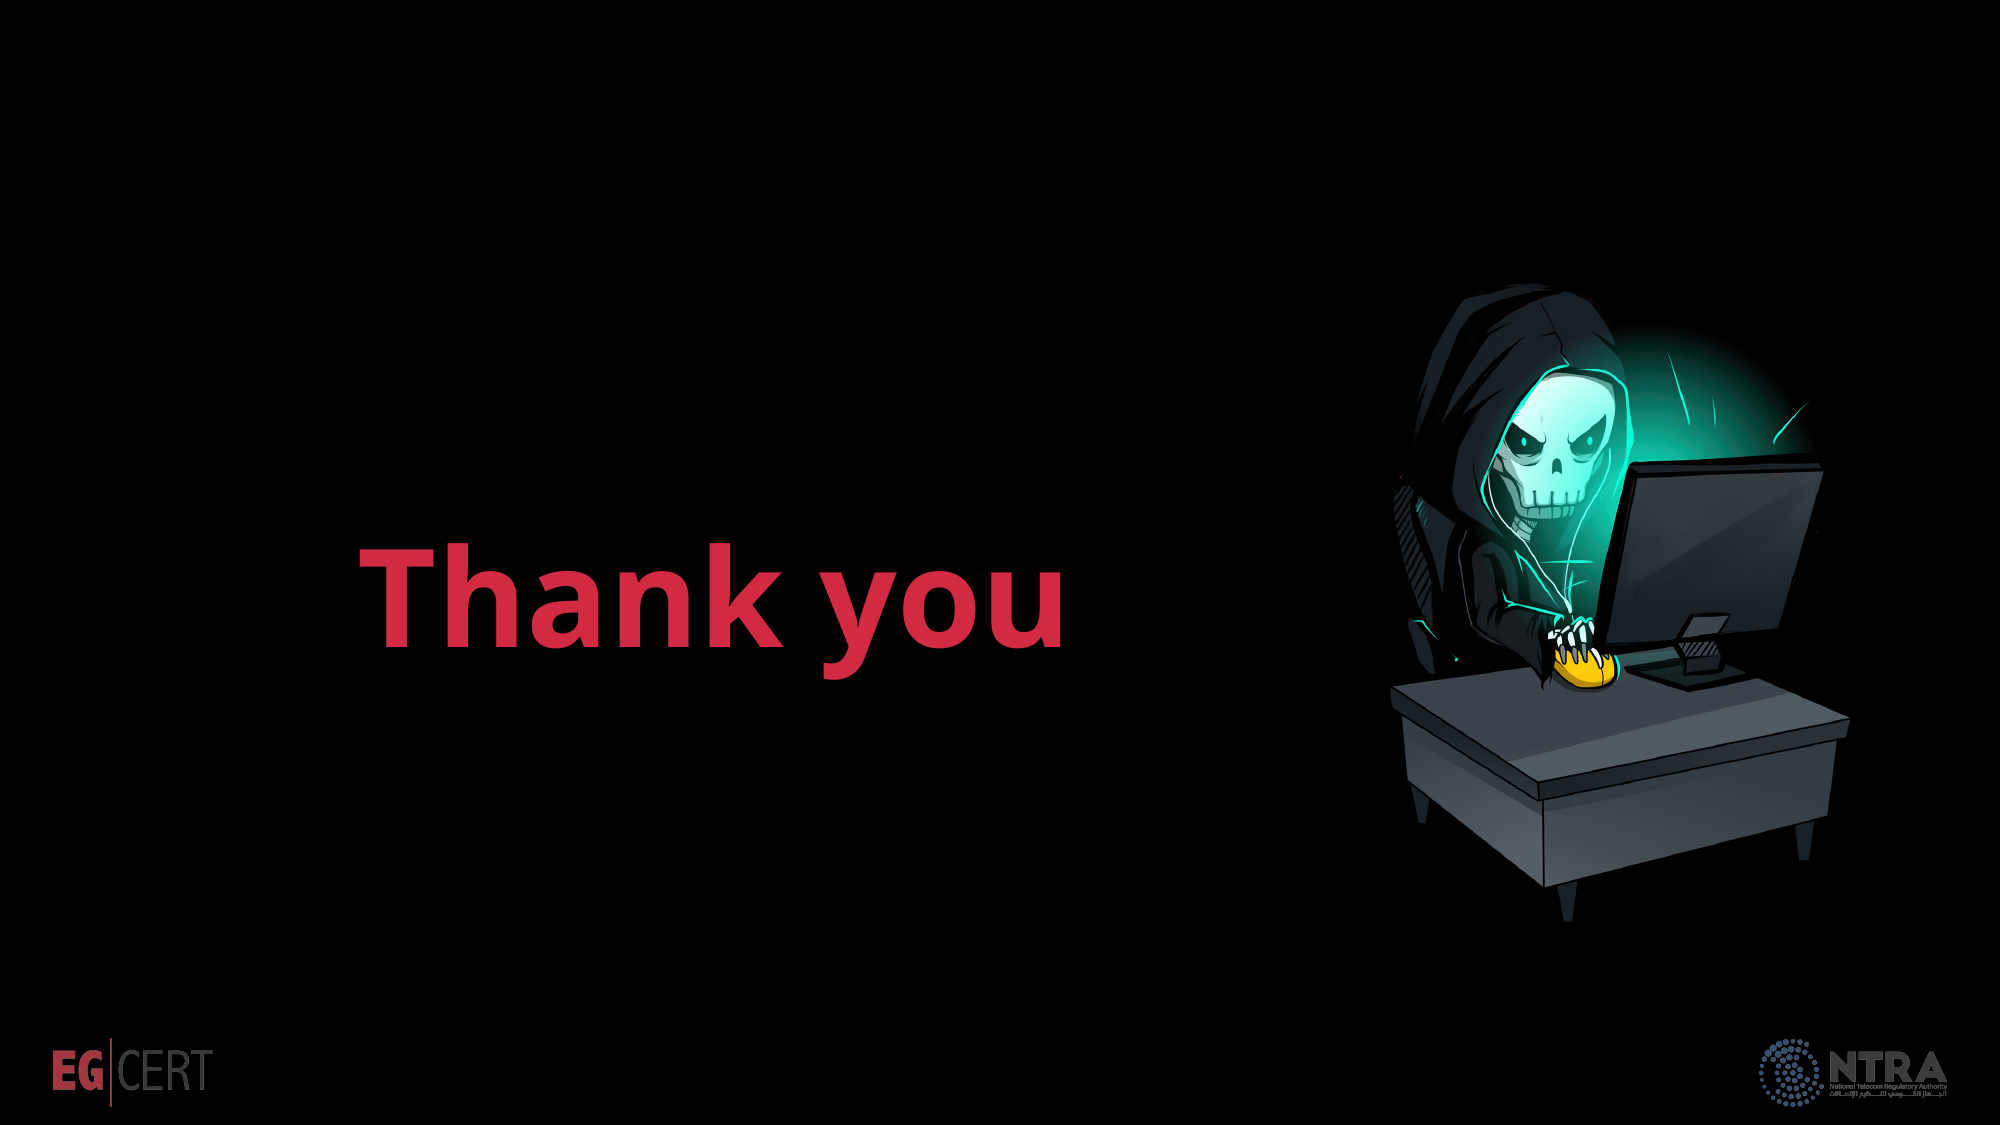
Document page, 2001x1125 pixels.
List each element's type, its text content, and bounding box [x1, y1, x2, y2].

picture [53, 1038, 213, 1108]
picture [595, 0, 2000, 1125]
title Thank you [342, 487, 595, 686]
